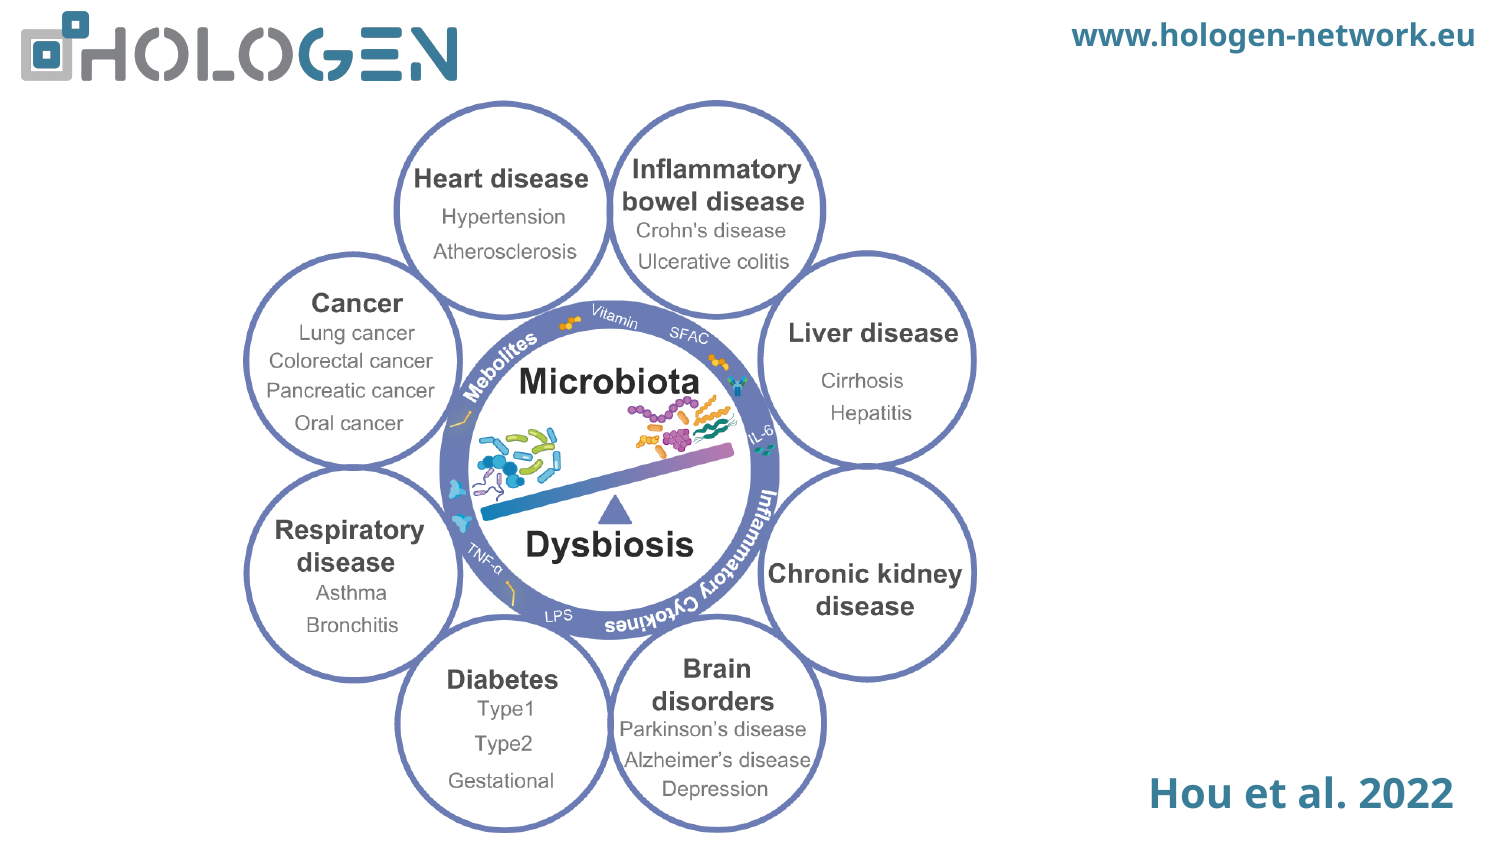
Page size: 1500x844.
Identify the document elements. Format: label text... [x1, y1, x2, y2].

text_box www.hologen-network.eu [871, 0, 1500, 68]
picture [21, 11, 457, 82]
text_box Hou et al. 2022 [1133, 752, 1491, 833]
picture [243, 100, 977, 834]
